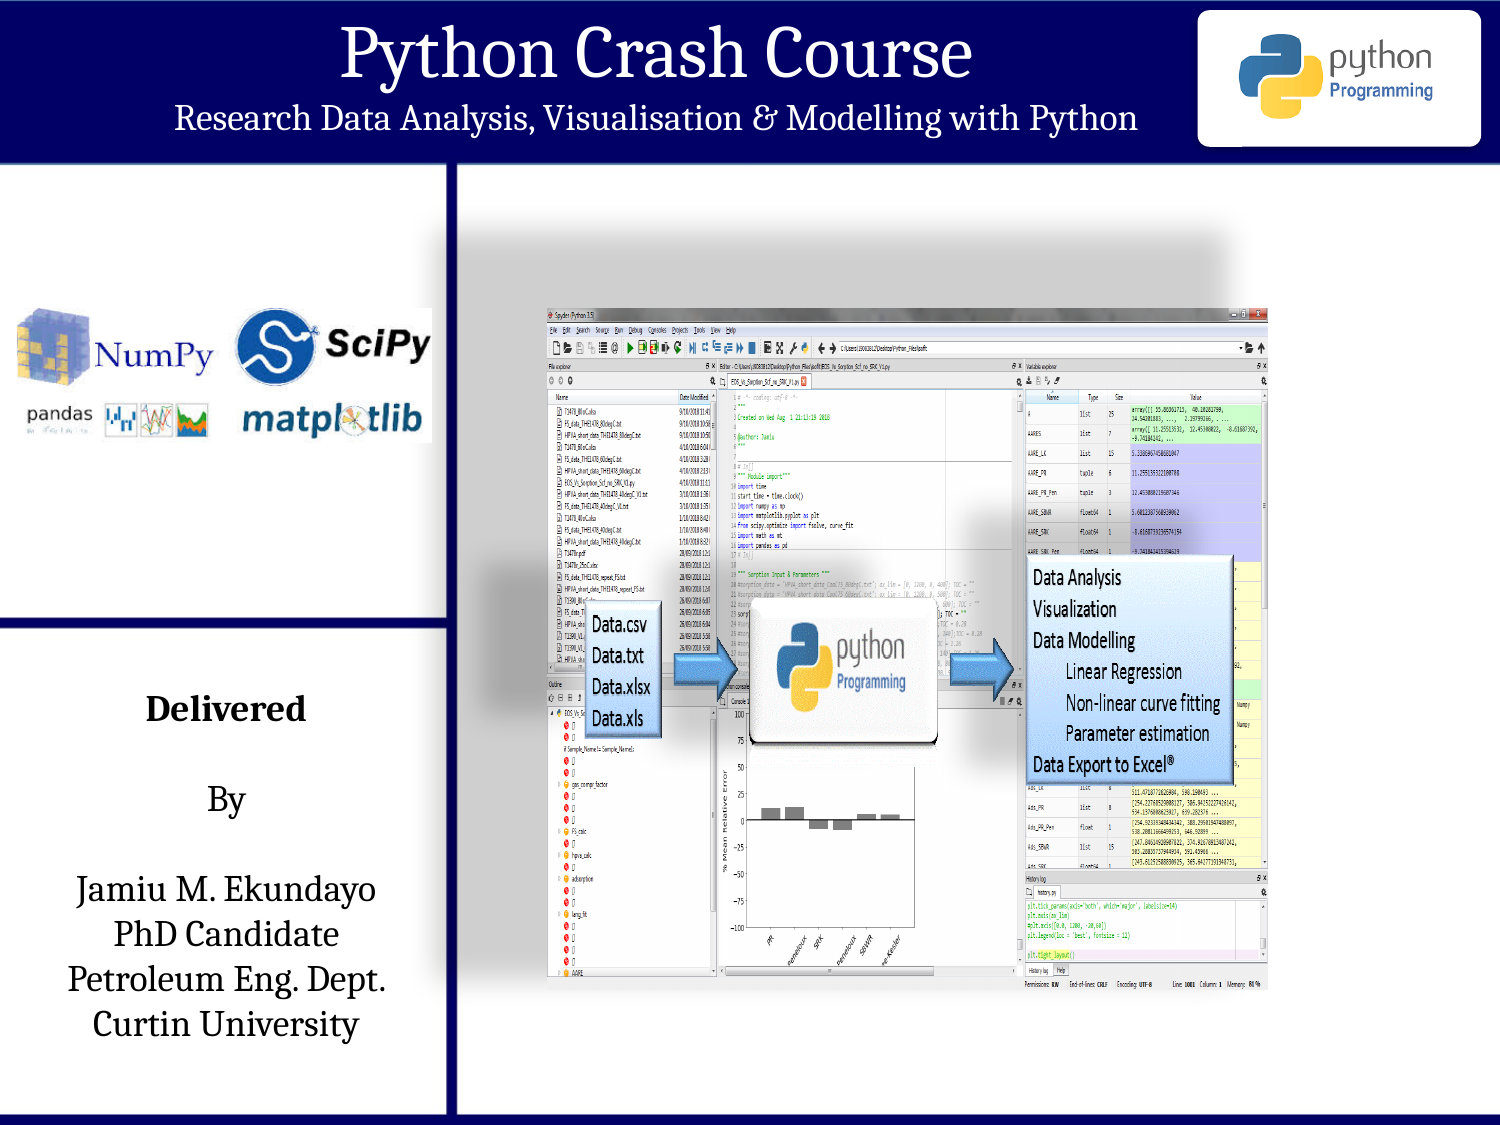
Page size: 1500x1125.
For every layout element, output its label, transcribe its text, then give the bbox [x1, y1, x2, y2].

text_box Python Crash Course Research Data Analysis, Visualisation & Modelling with Python [137, 0, 1177, 145]
text_box Delivered By Jamiu M. Ekundayo PhD Candidate Petroleum Eng. Dept. Curtin University [20, 676, 432, 1052]
picture [0, 0, 1500, 1125]
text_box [547, 308, 1268, 990]
